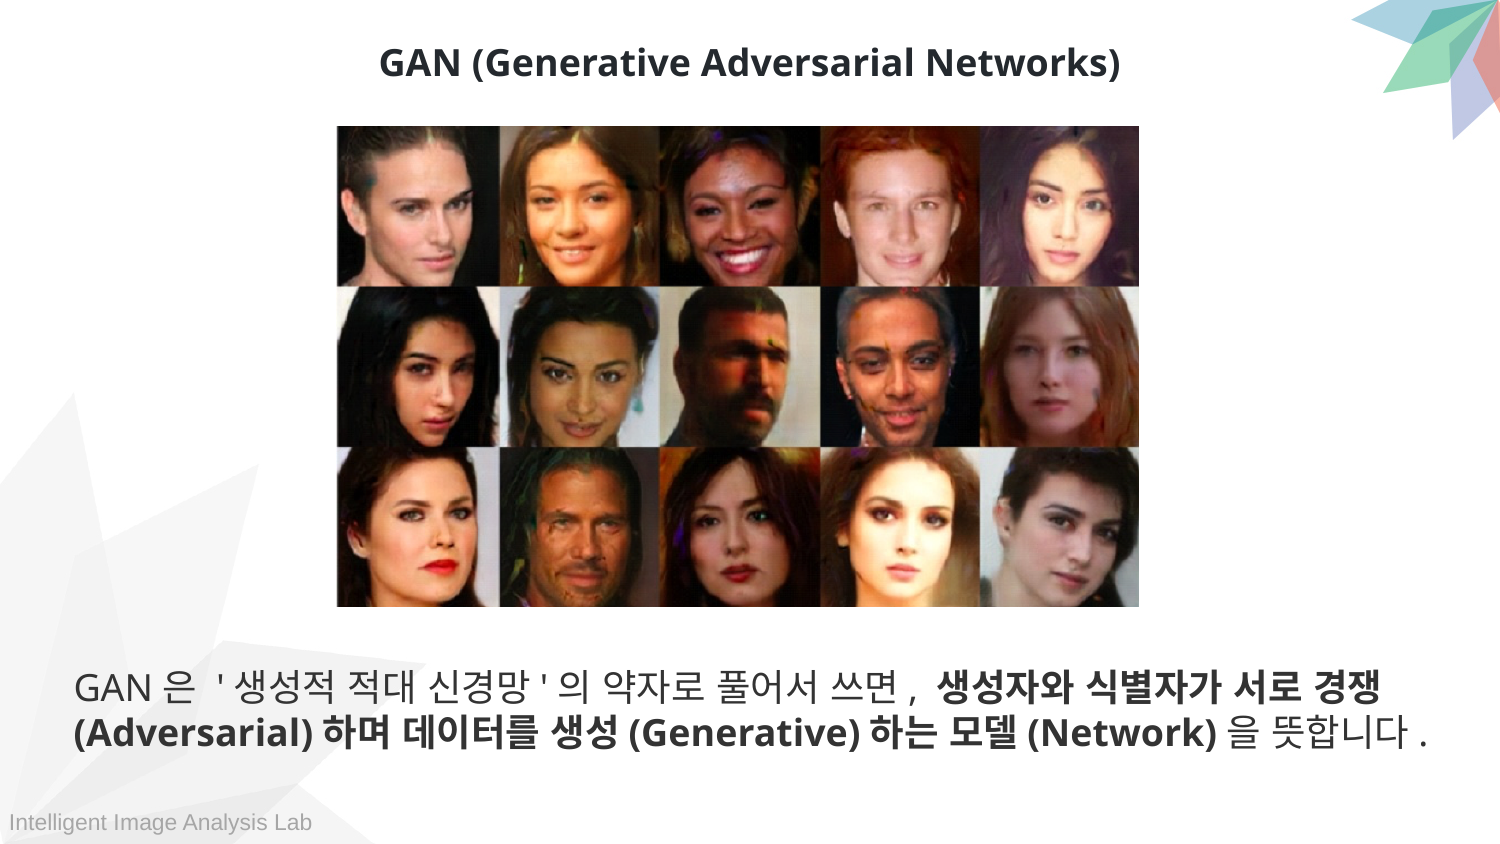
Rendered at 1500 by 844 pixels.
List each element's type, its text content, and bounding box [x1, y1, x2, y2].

text_box GAN (Generative Adversarial Networks) [363, 32, 1137, 92]
text_box GAN은 '생성적 적대 신경망'의 약자로 풀어서 쓰면, 생성자와 식별자가 서로 경쟁(Adversarial)하며 데이터를 생성(Generative)하는 모델(Network)을 뜻합니다. [58, 656, 1500, 761]
picture [0, 0, 1500, 844]
